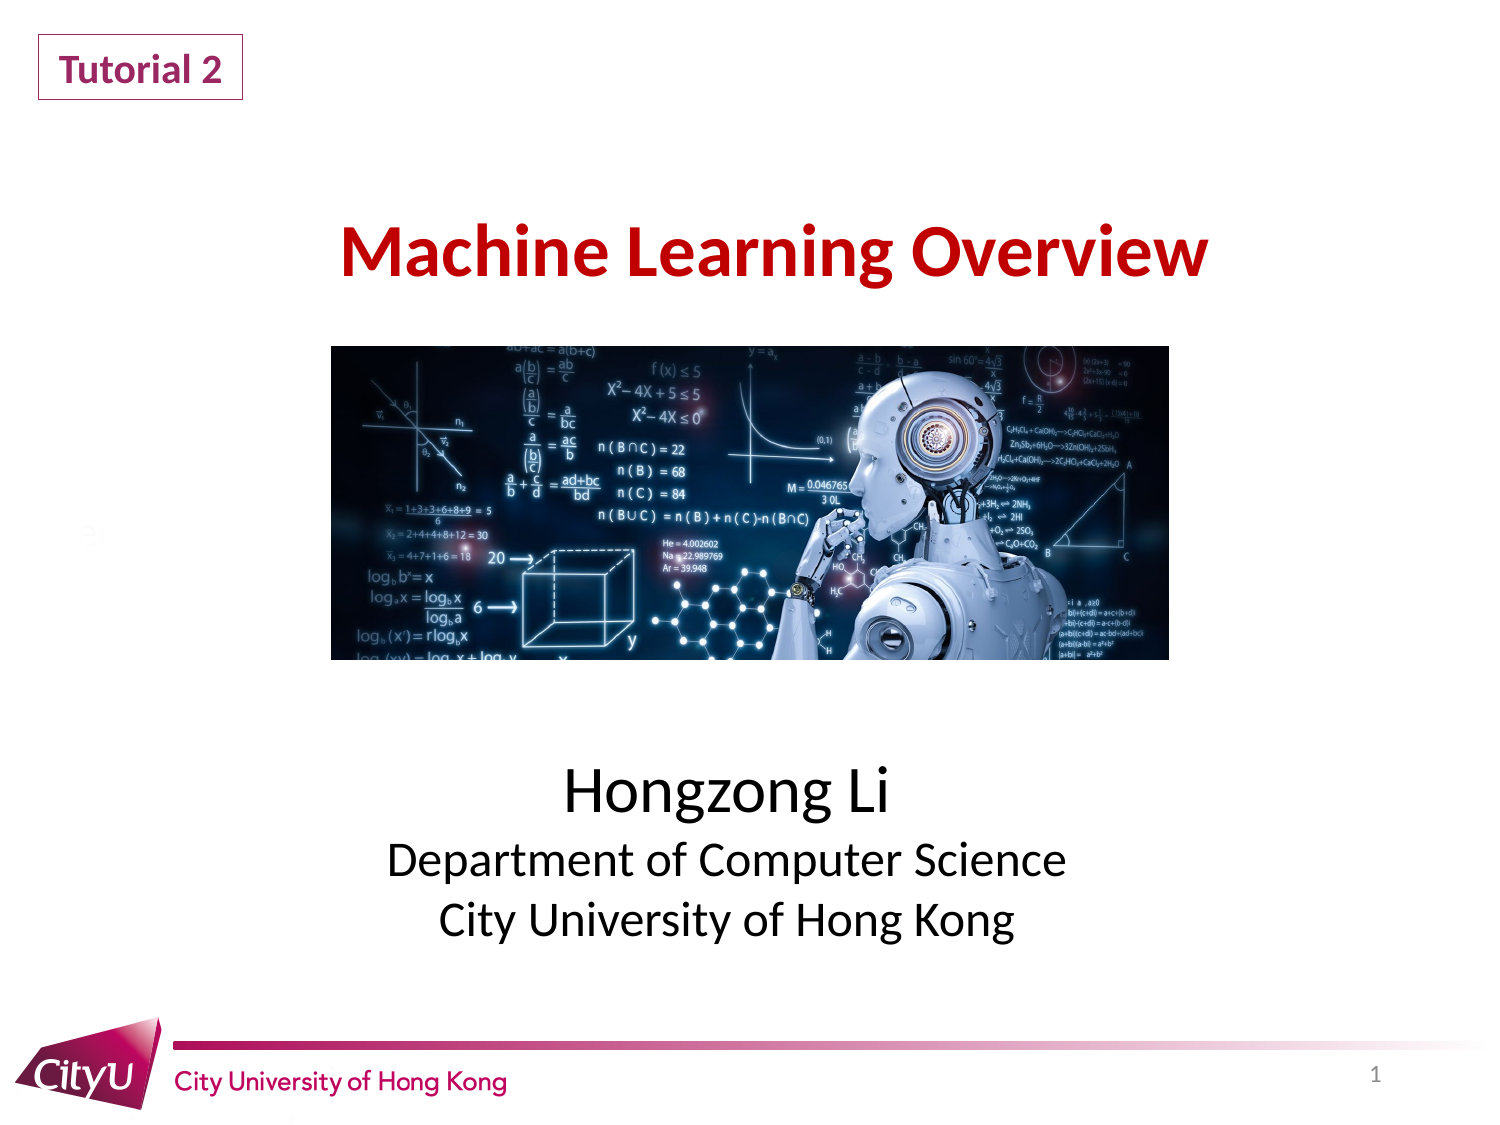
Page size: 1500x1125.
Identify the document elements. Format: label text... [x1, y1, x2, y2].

slide_number 1 [1059, 1042, 1397, 1103]
text_box Tutorial 2 [38, 34, 243, 100]
text_box ﻿Machine Learning Overview [38, 194, 1500, 300]
text_box Hongzong Li Department of Computer Science City University of Hong Kong [65, 621, 1314, 991]
picture [0, 0, 1500, 1125]
